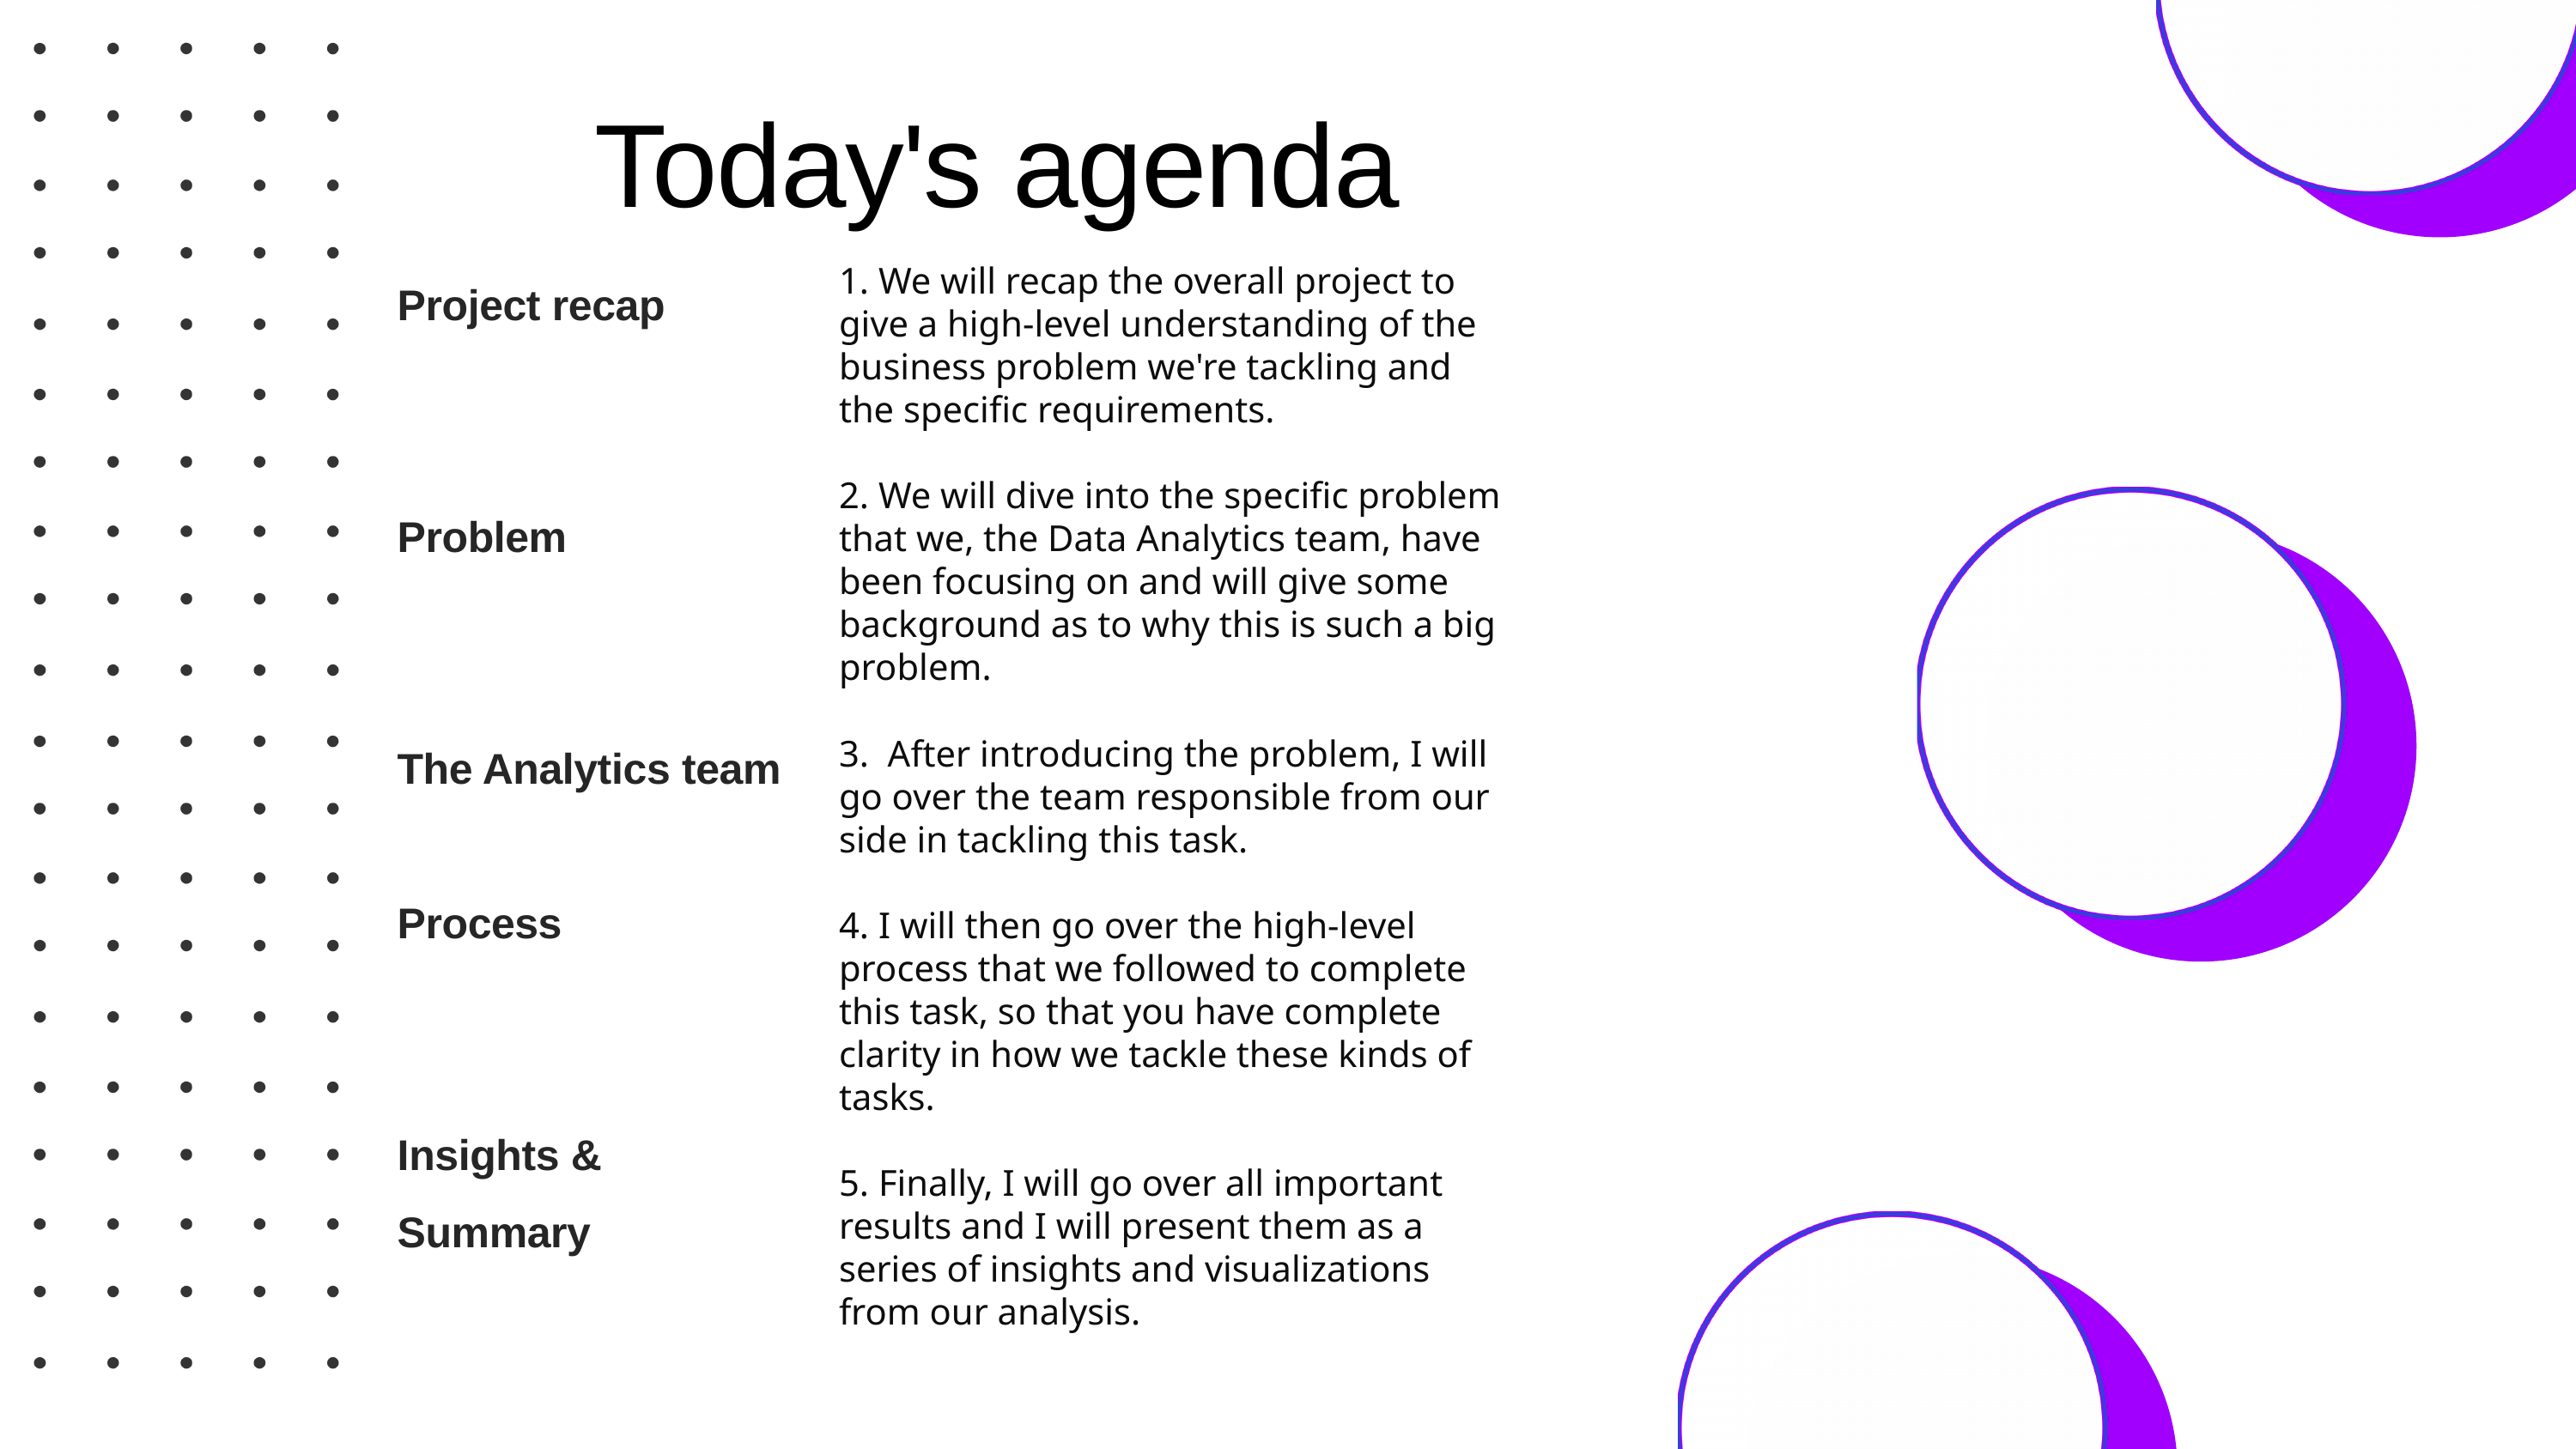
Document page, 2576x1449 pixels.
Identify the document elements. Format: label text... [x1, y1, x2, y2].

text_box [386, 58, 1609, 1255]
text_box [2155, 0, 2576, 238]
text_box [1677, 1210, 2178, 1449]
text_box 1. We will recap the overall project to give a high-level understanding of the business problem we're tackling and the specific requirements. 2. We will dive into the specific problem that we, the Data Analytics team, have been focusing on and will give some background as to why this is such a big problem. 3. After introducing the problem, I will go over the team responsible from our side in tackling this task. 4. I will then go over the high-level process that we followed to complete this task, so that you have complete clarity in how we tackle these kinds of tasks. 5. Finally, I will go over all important results and I will present them as a series of insights and visualizations from our analysis. [826, 1264, 1524, 1390]
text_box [26, 38, 344, 1373]
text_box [1917, 487, 2417, 962]
